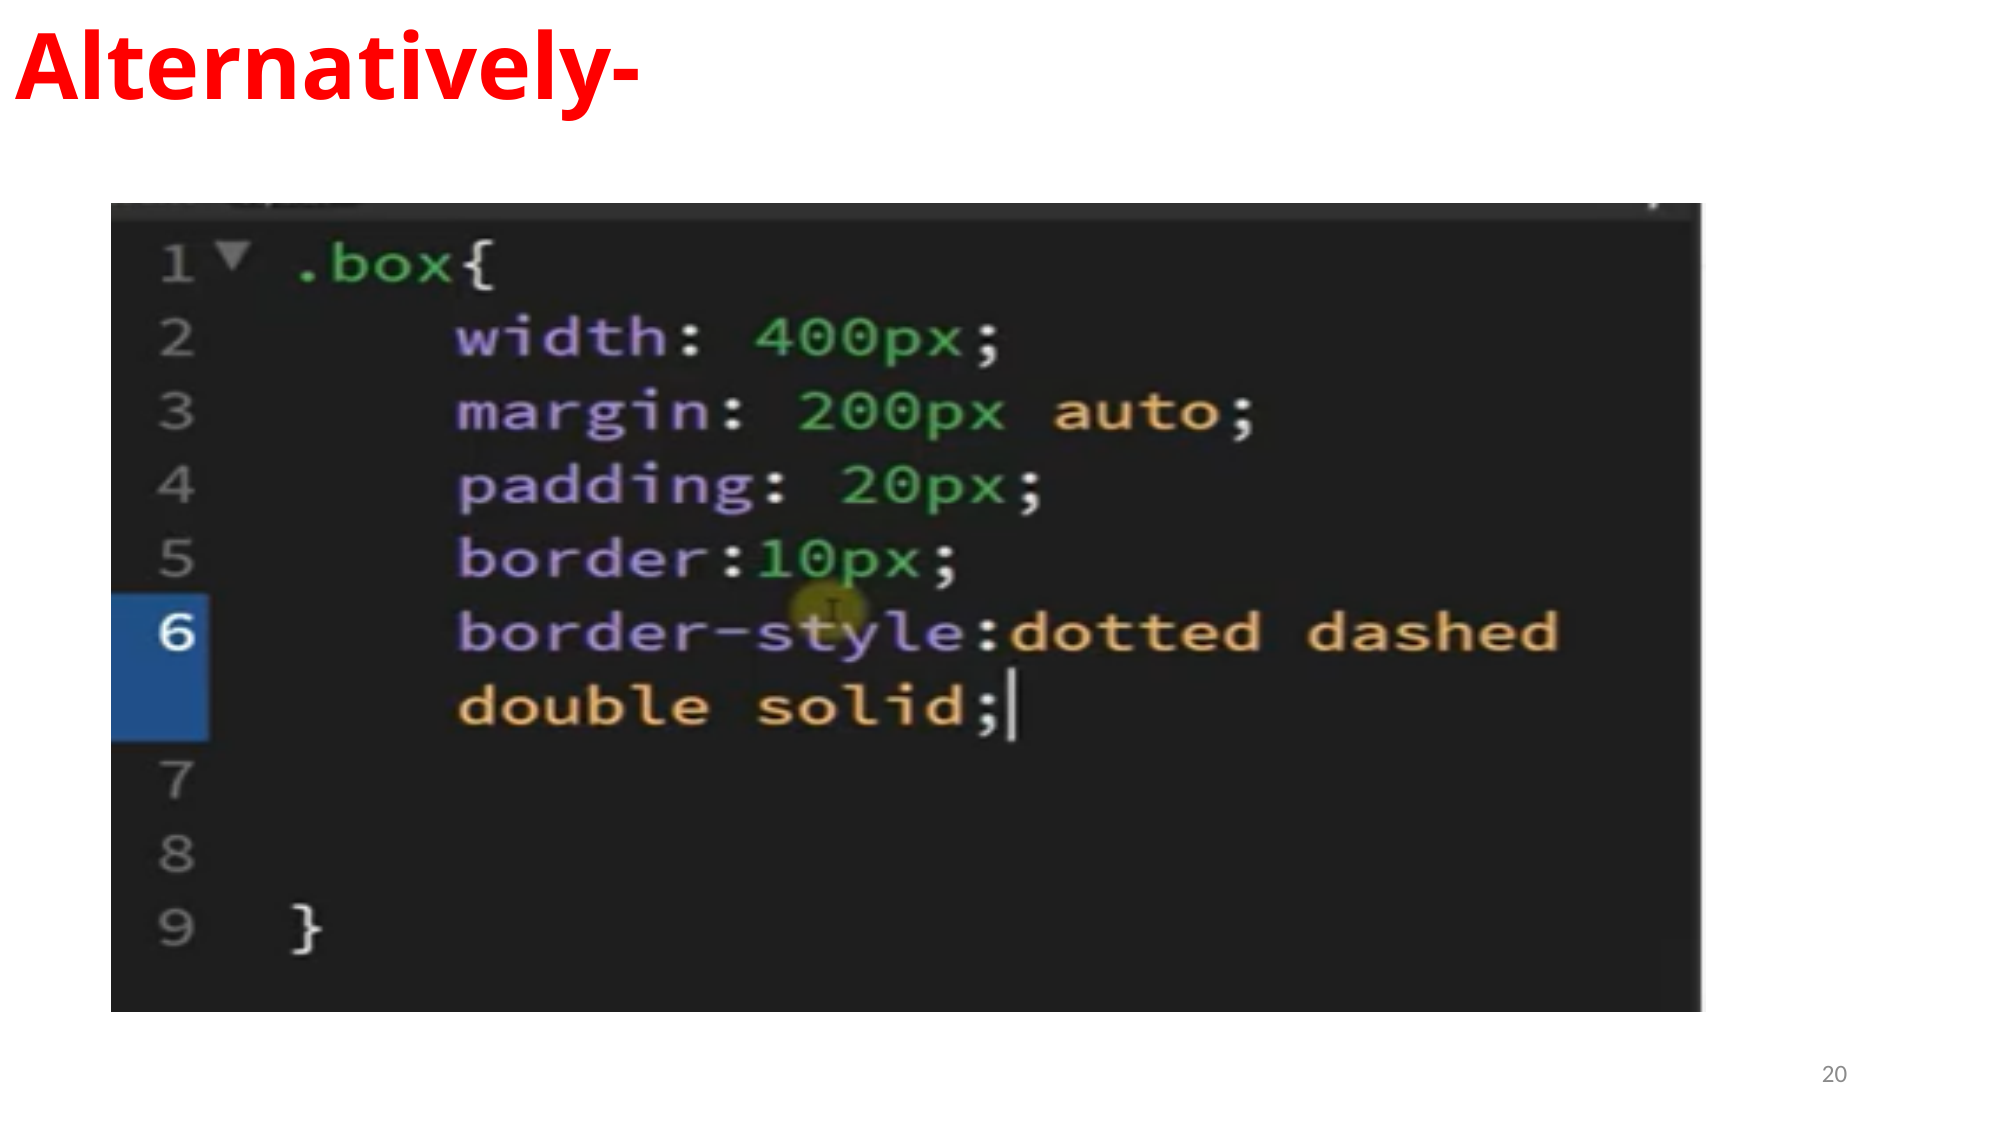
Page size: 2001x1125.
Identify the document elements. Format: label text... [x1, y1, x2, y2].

picture [111, 203, 1706, 1012]
title Alternatively- [0, 0, 1725, 139]
slide_number 20 [1412, 1042, 1863, 1103]
